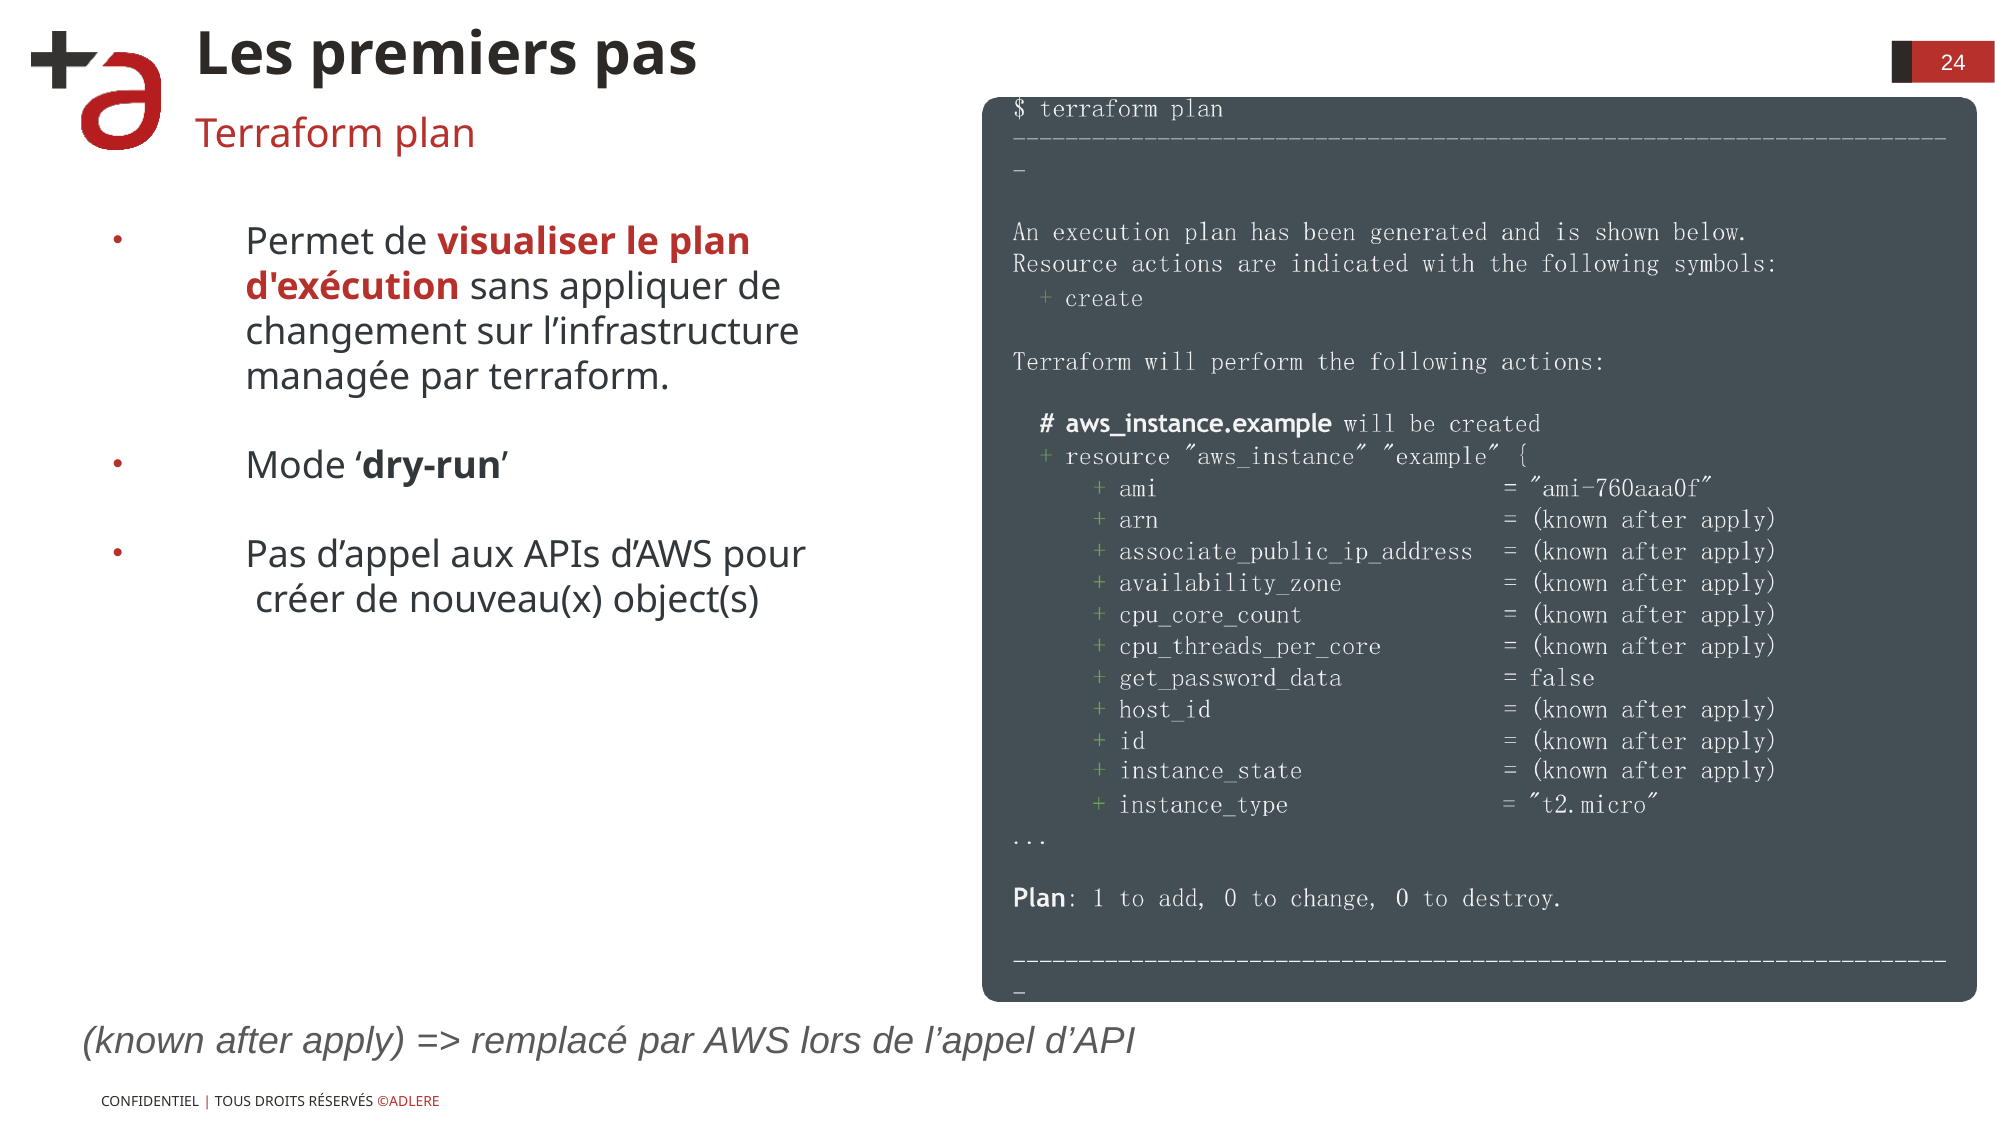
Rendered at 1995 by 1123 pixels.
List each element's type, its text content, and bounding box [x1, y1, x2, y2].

subtitle Terraform plan [180, 100, 982, 172]
text_box (known after apply) => remplacé par AWS lors de l’appel d’API [82, 1013, 1603, 1062]
slide_number 24 [1912, 41, 1995, 82]
text_box Permet de visualiser le plan d'exécution sans appliquer de changement sur l’infrastructure managée par terraform. Mode ‘dry-run’ Pas d’appel aux APIs d’AWS pour créer de nouveau(x) object(s) [110, 171, 815, 709]
picture [31, 31, 161, 150]
picture [982, 81, 1978, 1022]
title Les premiers pas [180, 23, 1838, 95]
